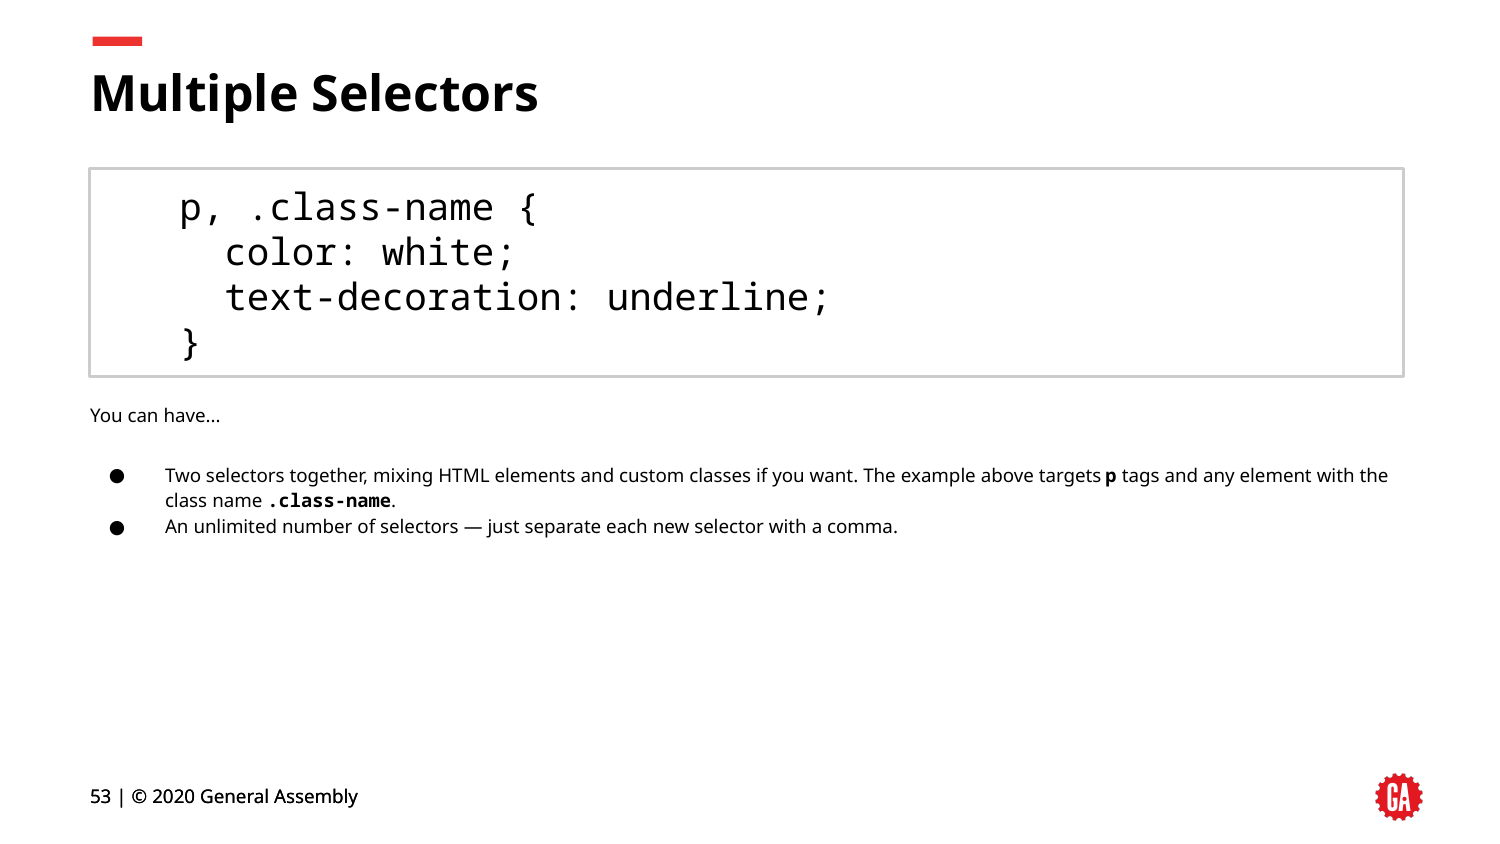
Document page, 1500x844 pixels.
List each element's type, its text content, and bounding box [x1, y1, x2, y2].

picture [1373, 771, 1425, 823]
list You can have... Two selectors together, mixing HTML elements and custom classes if you want. The example above targets p tags and any element with the class name .class-name. An unlimited number of selectors — just separate each new selector with a comma. [75, 385, 1424, 798]
title Multiple Selectors [75, 46, 1473, 140]
slide_number ‹#› | © 2020 General Assembly [75, 764, 465, 830]
text_box p, .class-name { color: white; text-decoration: underline; } [89, 168, 1404, 377]
